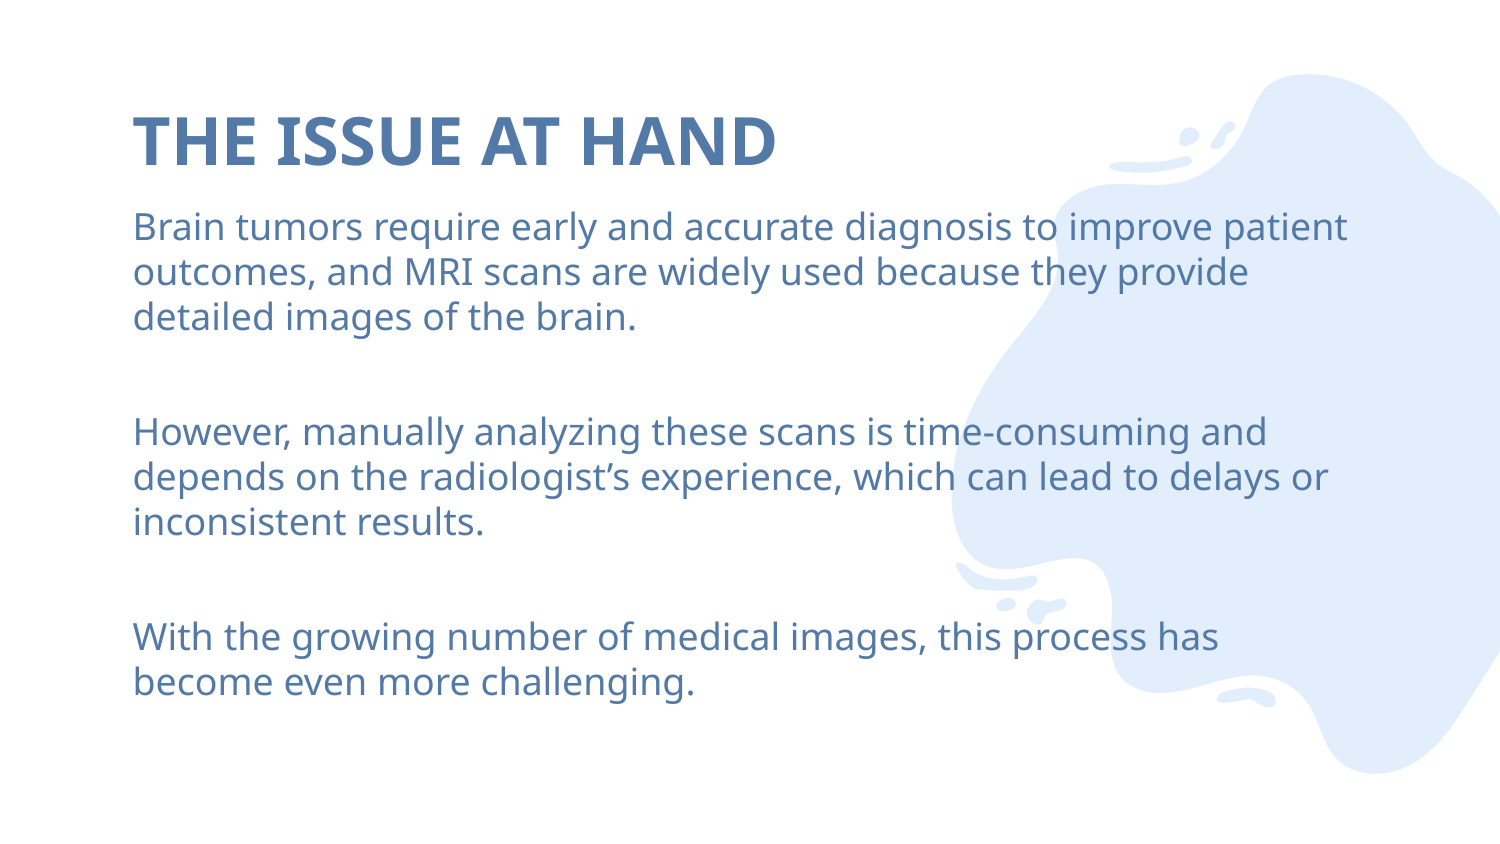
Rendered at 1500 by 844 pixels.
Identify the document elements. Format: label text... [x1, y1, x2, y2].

subtitle Brain tumors require early and accurate diagnosis to improve patient outcomes, and MRI scans are widely used because they provide detailed images of the brain. However, manually analyzing these scans is time-consuming and depends on the radiologist’s experience, which can lead to delays or inconsistent results. With the growing number of medical images, this process has become even more challenging. [117, 187, 1383, 695]
title THE ISSUE AT HAND [117, 89, 1383, 187]
